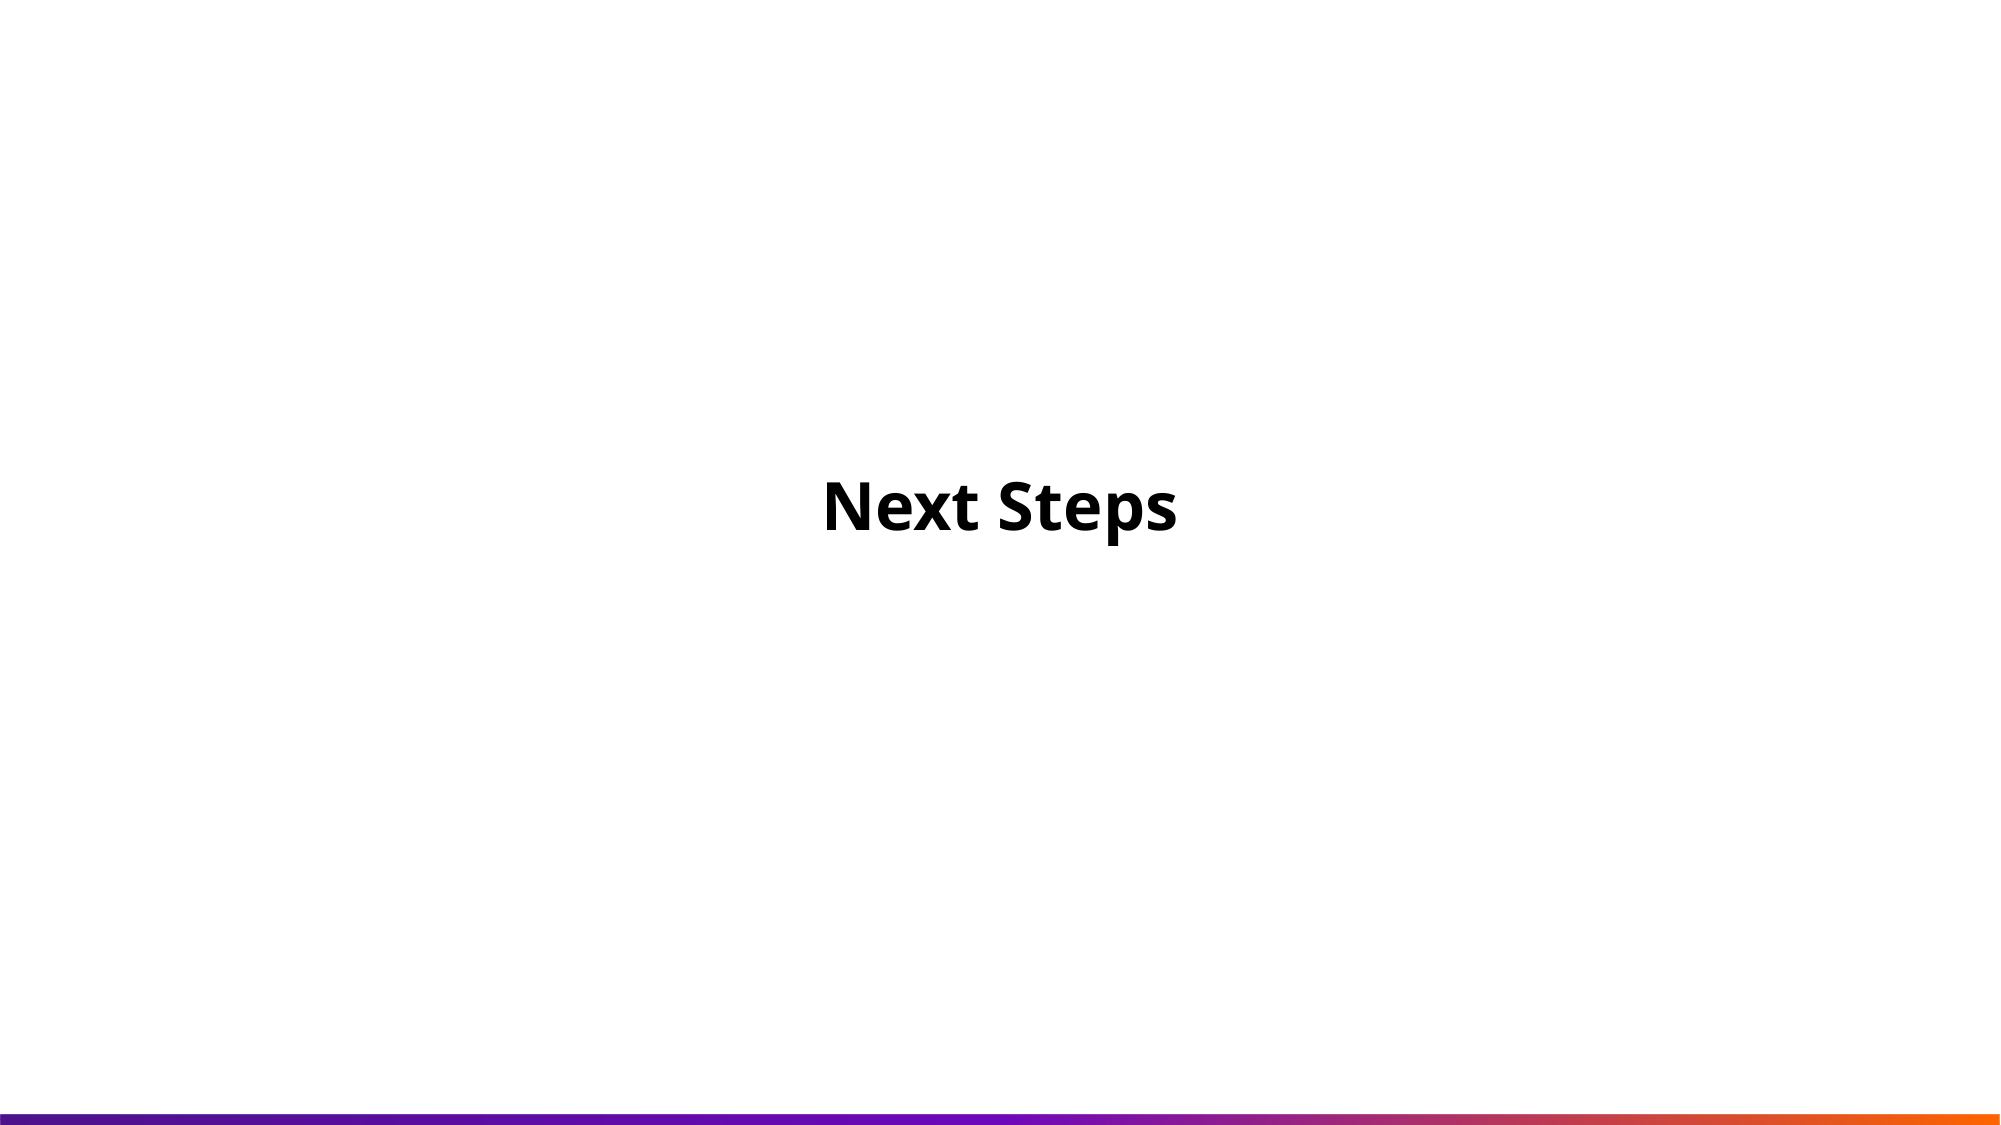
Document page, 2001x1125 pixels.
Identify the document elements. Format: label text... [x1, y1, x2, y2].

picture [0, 1114, 2000, 1125]
text_box Next Steps [774, 460, 1226, 563]
